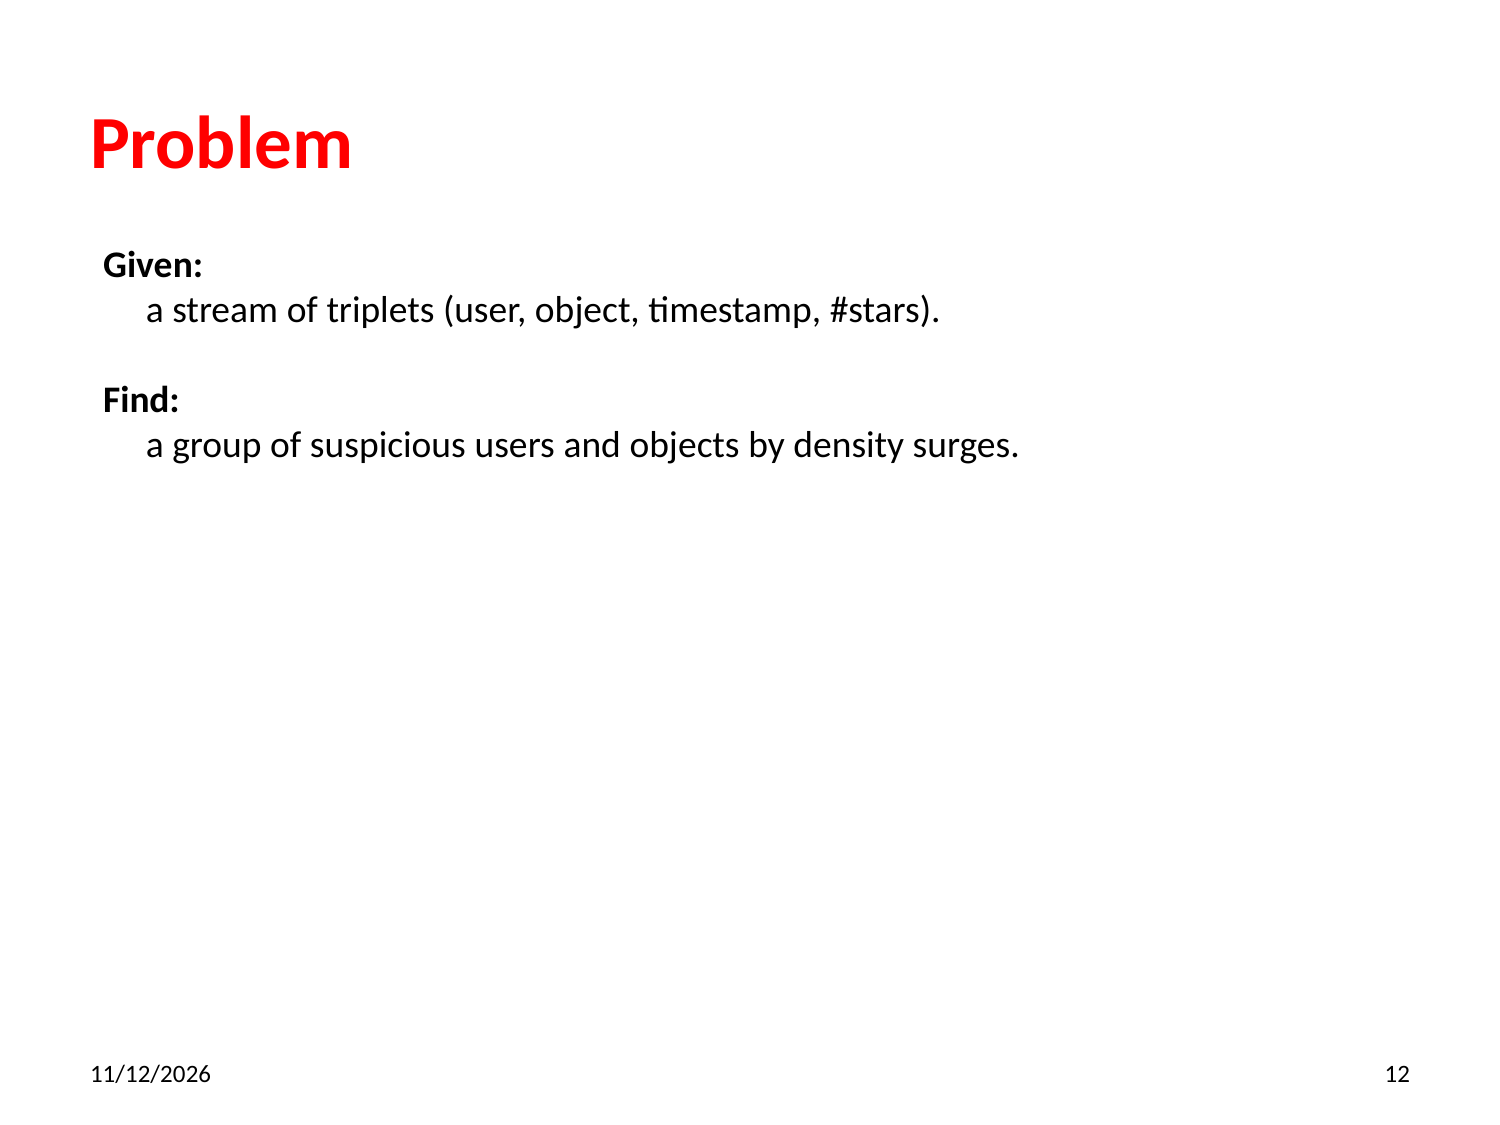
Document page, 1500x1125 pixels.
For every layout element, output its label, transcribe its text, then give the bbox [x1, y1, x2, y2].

slide_number 12 [1074, 1042, 1425, 1103]
title Problem [75, 45, 1425, 233]
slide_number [75, 1042, 425, 1103]
text_box Given: a stream of triplets (user, object, timestamp, #stars). Find: a group of suspicious users and objects by density surges. [88, 232, 1280, 563]
